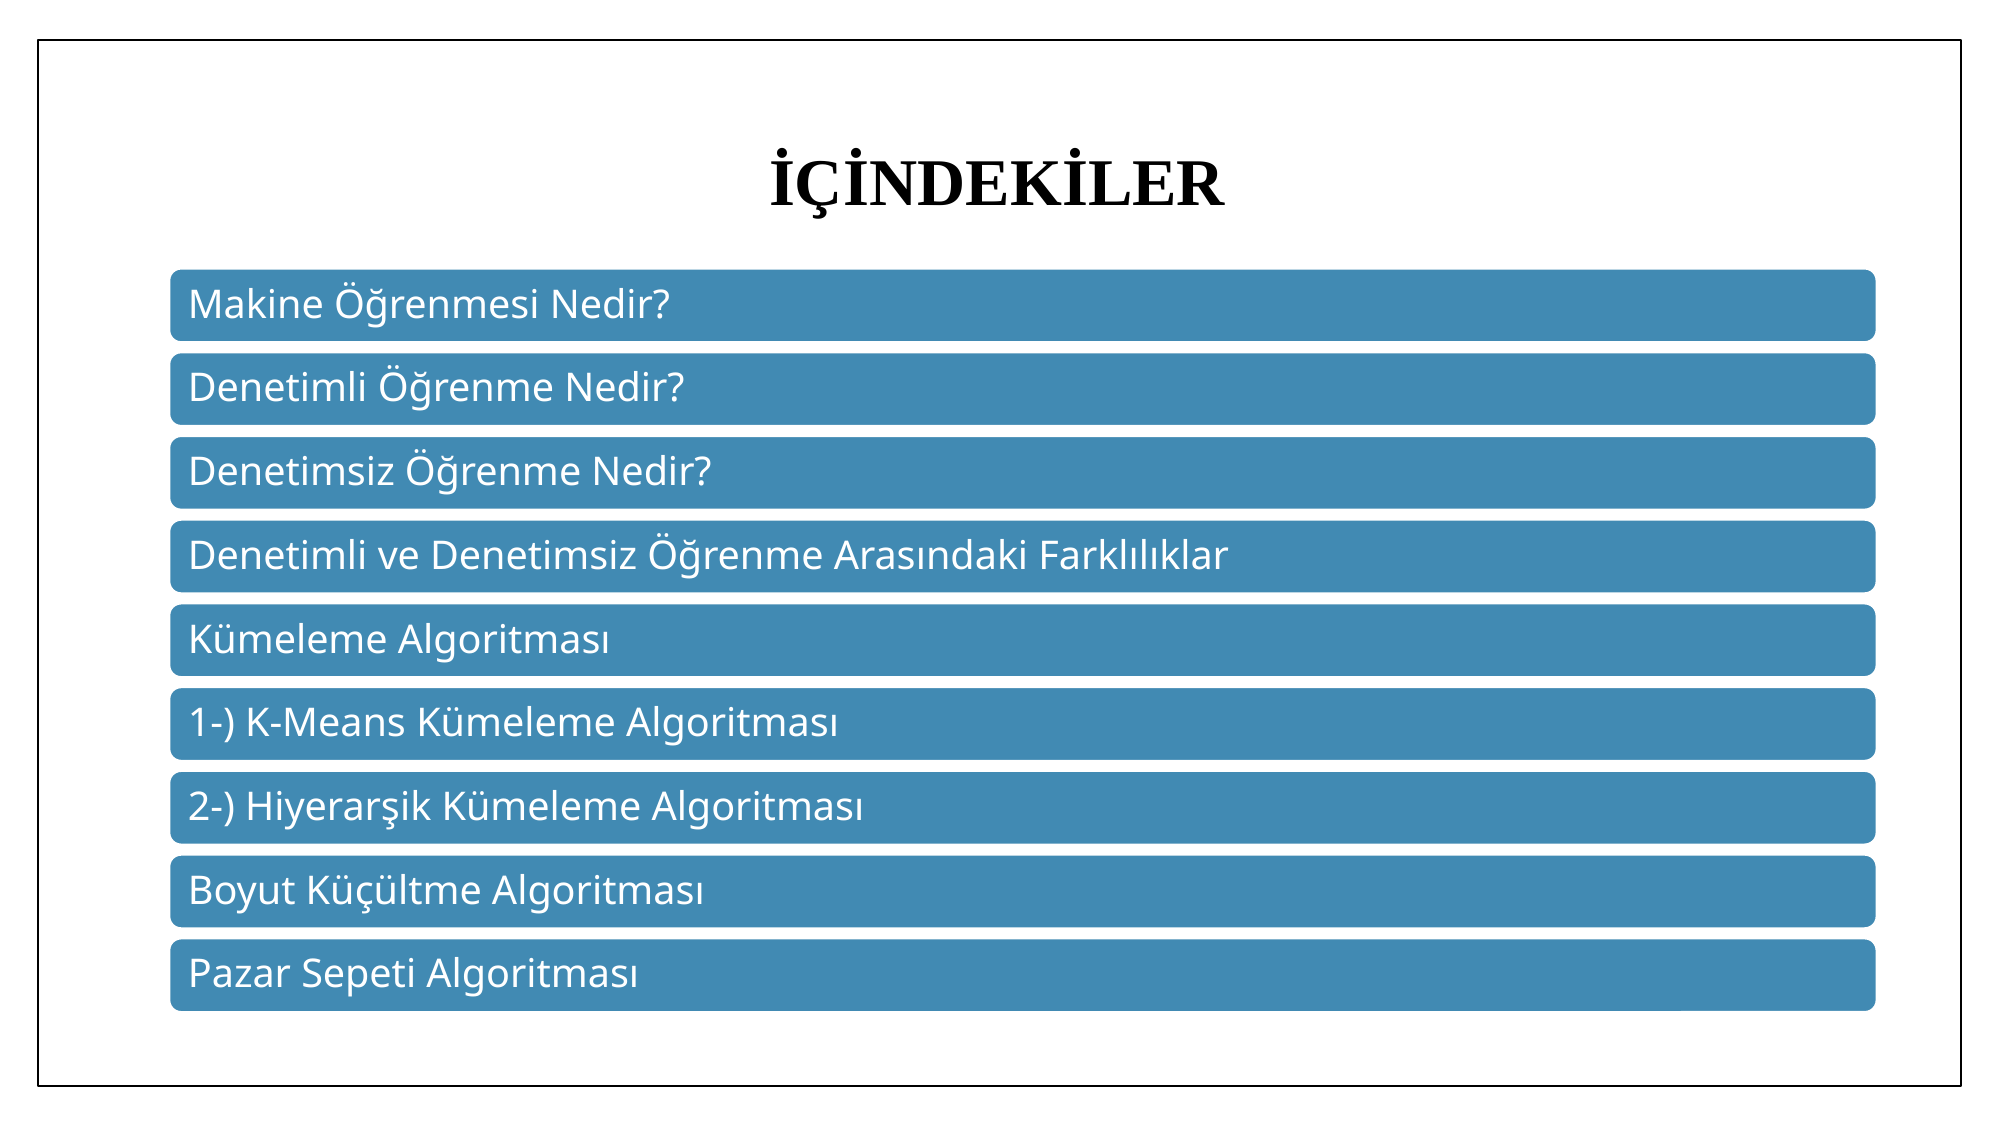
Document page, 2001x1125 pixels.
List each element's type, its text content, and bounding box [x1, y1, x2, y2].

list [168, 257, 1878, 1024]
title İÇİNDEKİLER [187, 99, 1808, 255]
